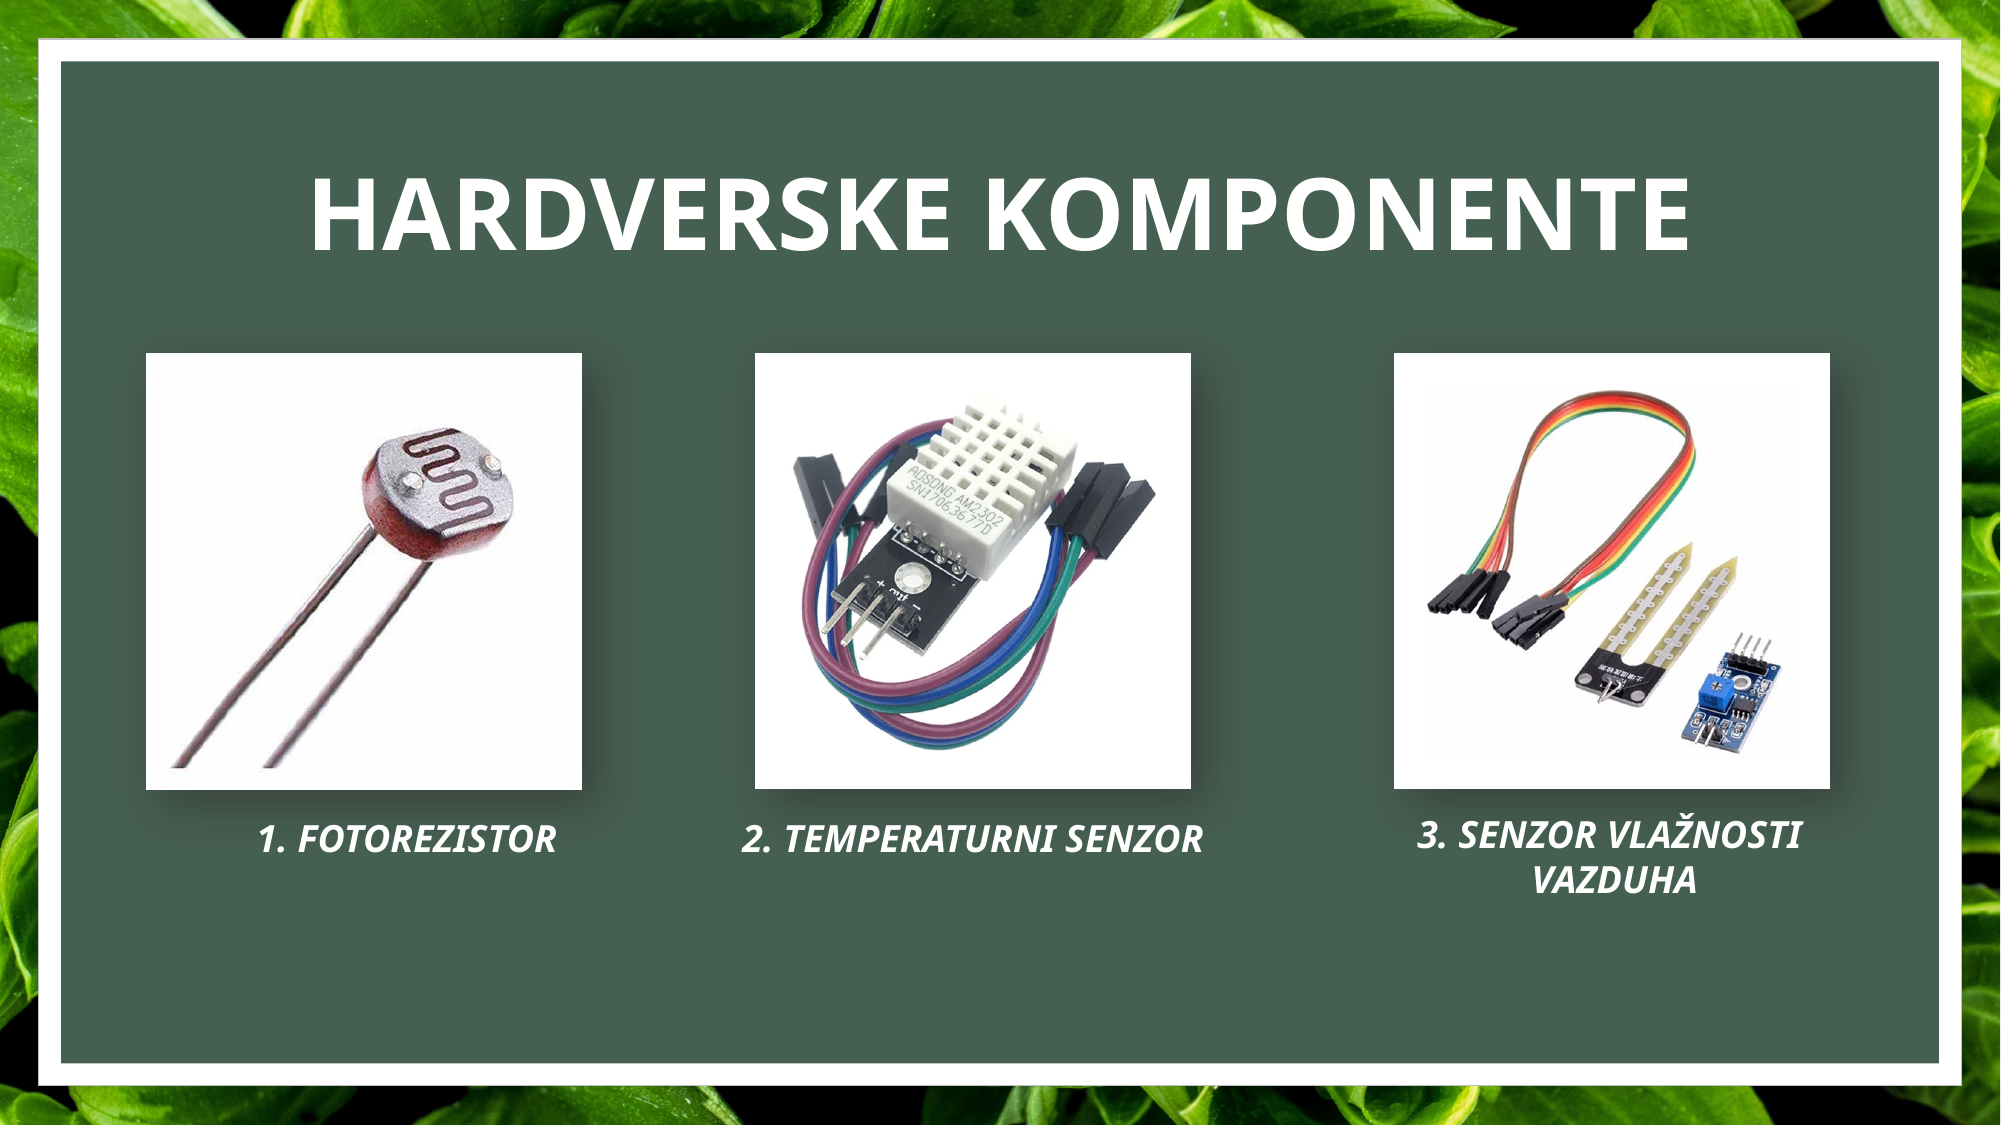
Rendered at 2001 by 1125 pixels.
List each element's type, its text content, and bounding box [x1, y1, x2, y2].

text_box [146, 353, 608, 881]
picture [0, 0, 2001, 1125]
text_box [728, 353, 1218, 868]
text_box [1394, 353, 1830, 911]
title HARDVERSKE KOMPONENTE [174, 105, 1825, 331]
